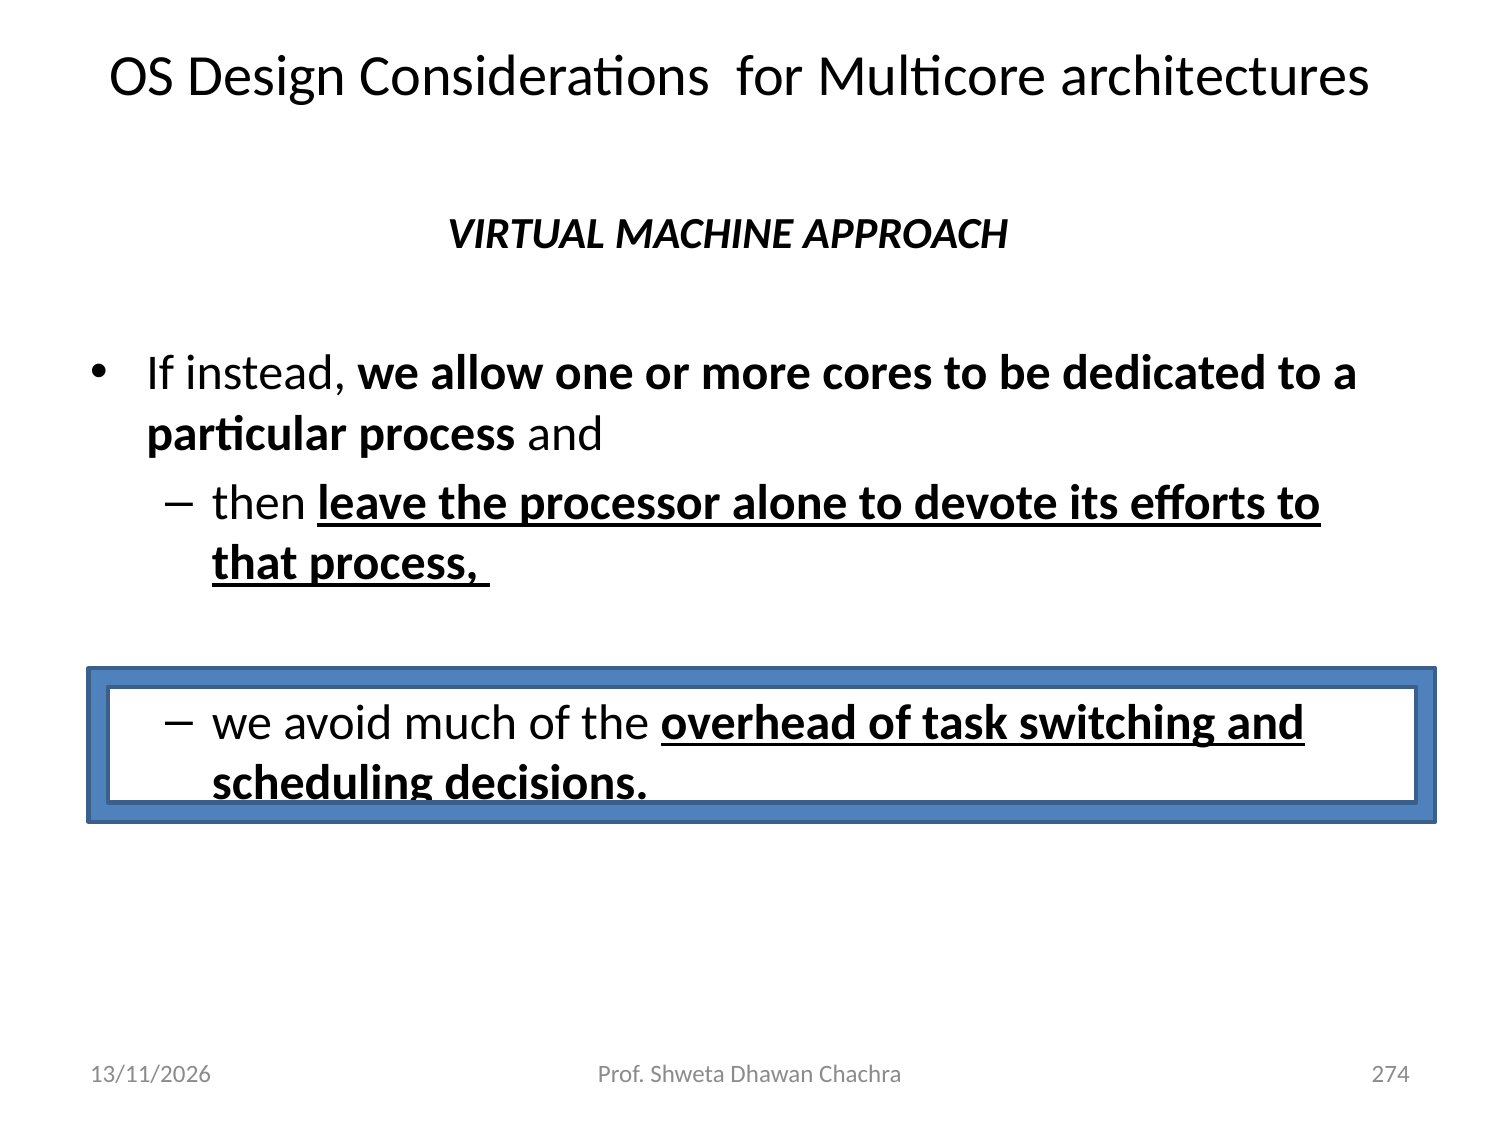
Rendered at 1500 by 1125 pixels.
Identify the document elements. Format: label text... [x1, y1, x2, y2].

footer Prof. Shweta Dhawan Chachra [512, 1042, 988, 1103]
text_box OS Design Considerations for Multicore architectures [64, 30, 1415, 114]
list If instead, we allow one or more cores to be dedicated to a particular process and then leave the processor alone to devote its efforts to that process, we avoid much of the overhead of task switching and scheduling decisions. [75, 262, 1425, 1005]
slide_number 274 [1074, 1042, 1425, 1103]
text_box [86, 666, 1437, 824]
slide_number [75, 1042, 425, 1103]
title VIRTUAL MACHINE APPROACH [53, 196, 1404, 265]
